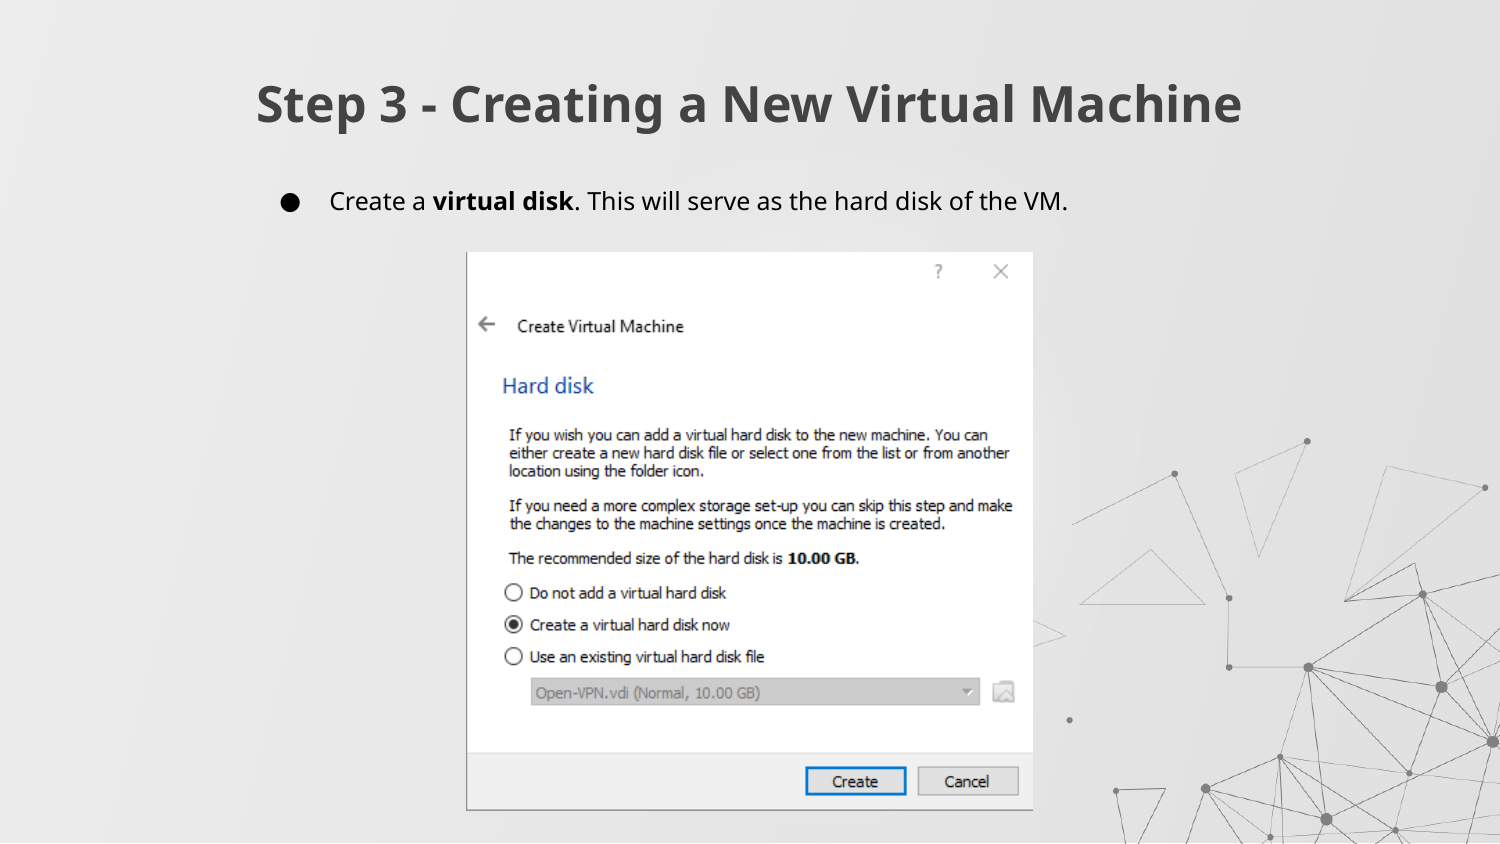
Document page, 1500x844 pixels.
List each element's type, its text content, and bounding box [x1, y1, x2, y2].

picture [0, 0, 1500, 844]
subtitle Create a virtual disk. This will serve as the hard disk of the VM. [239, 165, 1261, 817]
title Step 3 - Creating a New Virtual Machine [230, 57, 1270, 160]
